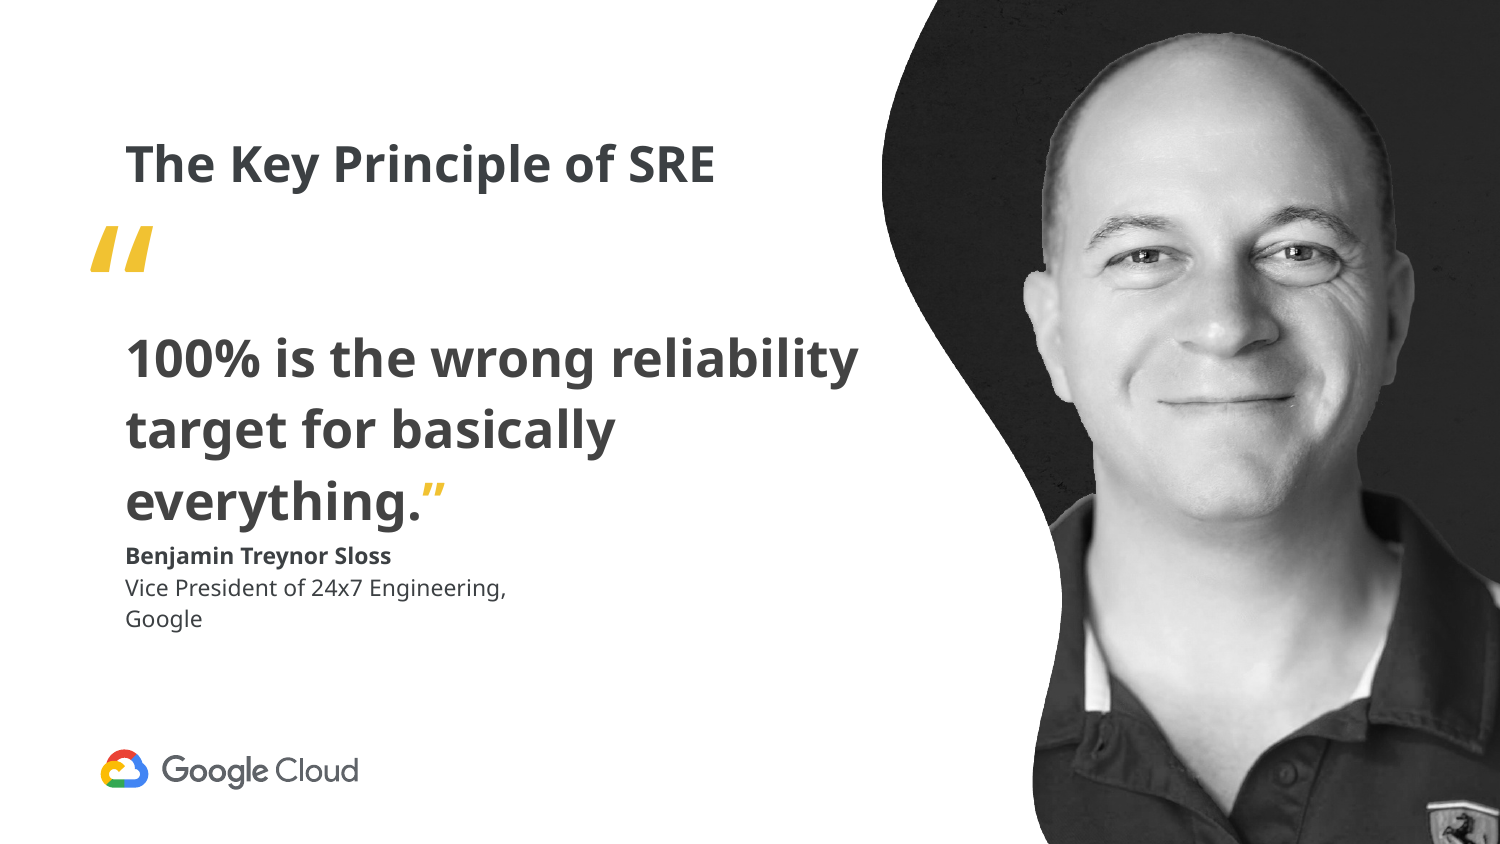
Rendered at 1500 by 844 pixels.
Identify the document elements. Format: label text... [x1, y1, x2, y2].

title 100% is the wrong reliability target for basically everything.” [125, 315, 743, 605]
picture [748, 0, 1500, 844]
list Benjamin Treynor Sloss Vice President of 24x7 Engineering, Google [125, 537, 613, 711]
title The Key Principle of SRE [125, 132, 743, 191]
text_box “ [77, 161, 513, 213]
